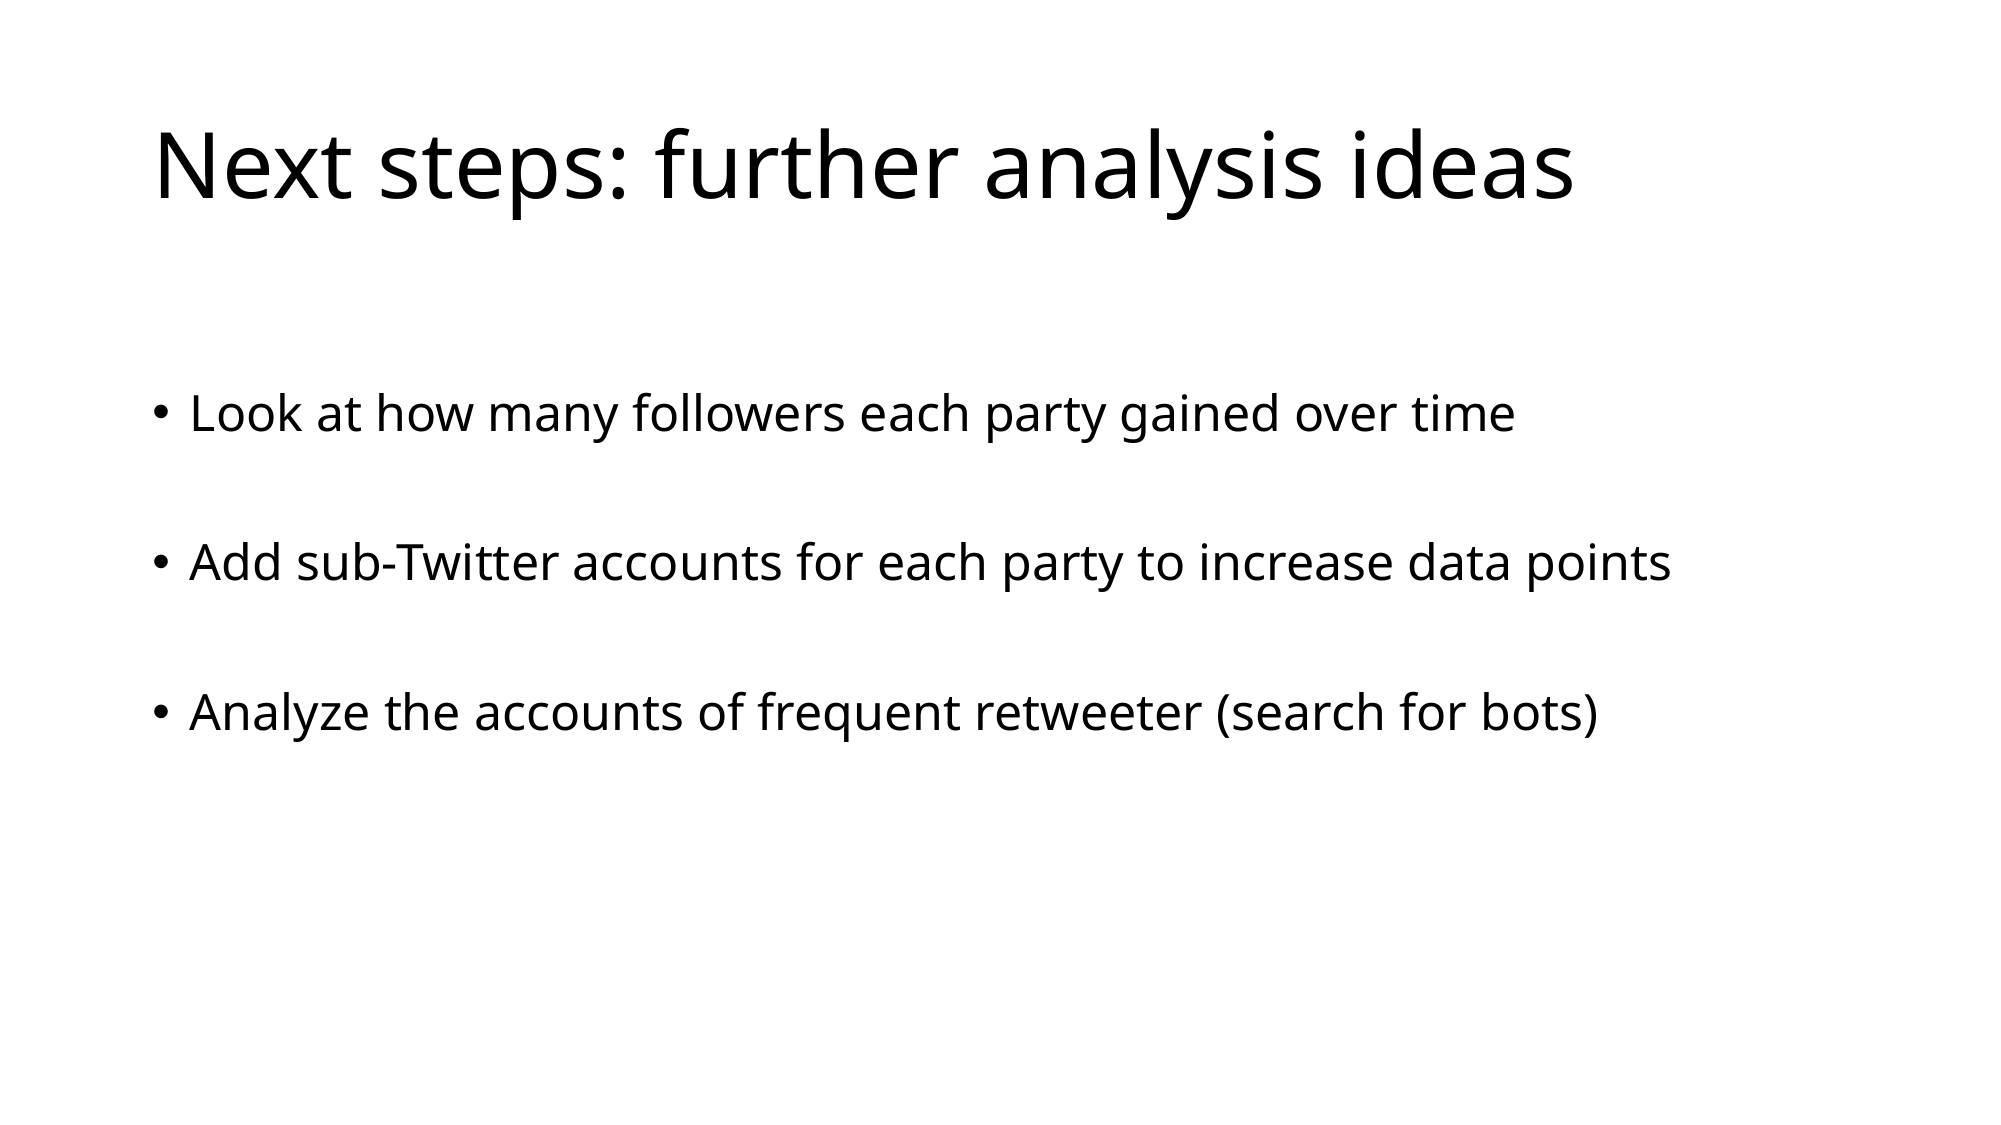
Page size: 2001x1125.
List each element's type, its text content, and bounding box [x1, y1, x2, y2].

title Next steps: further analysis ideas [137, 59, 1863, 278]
list Look at how many followers each party gained over time Add sub-Twitter accounts for each party to increase data points Analyze the accounts of frequent retweeter (search for bots) [137, 299, 1863, 1014]
